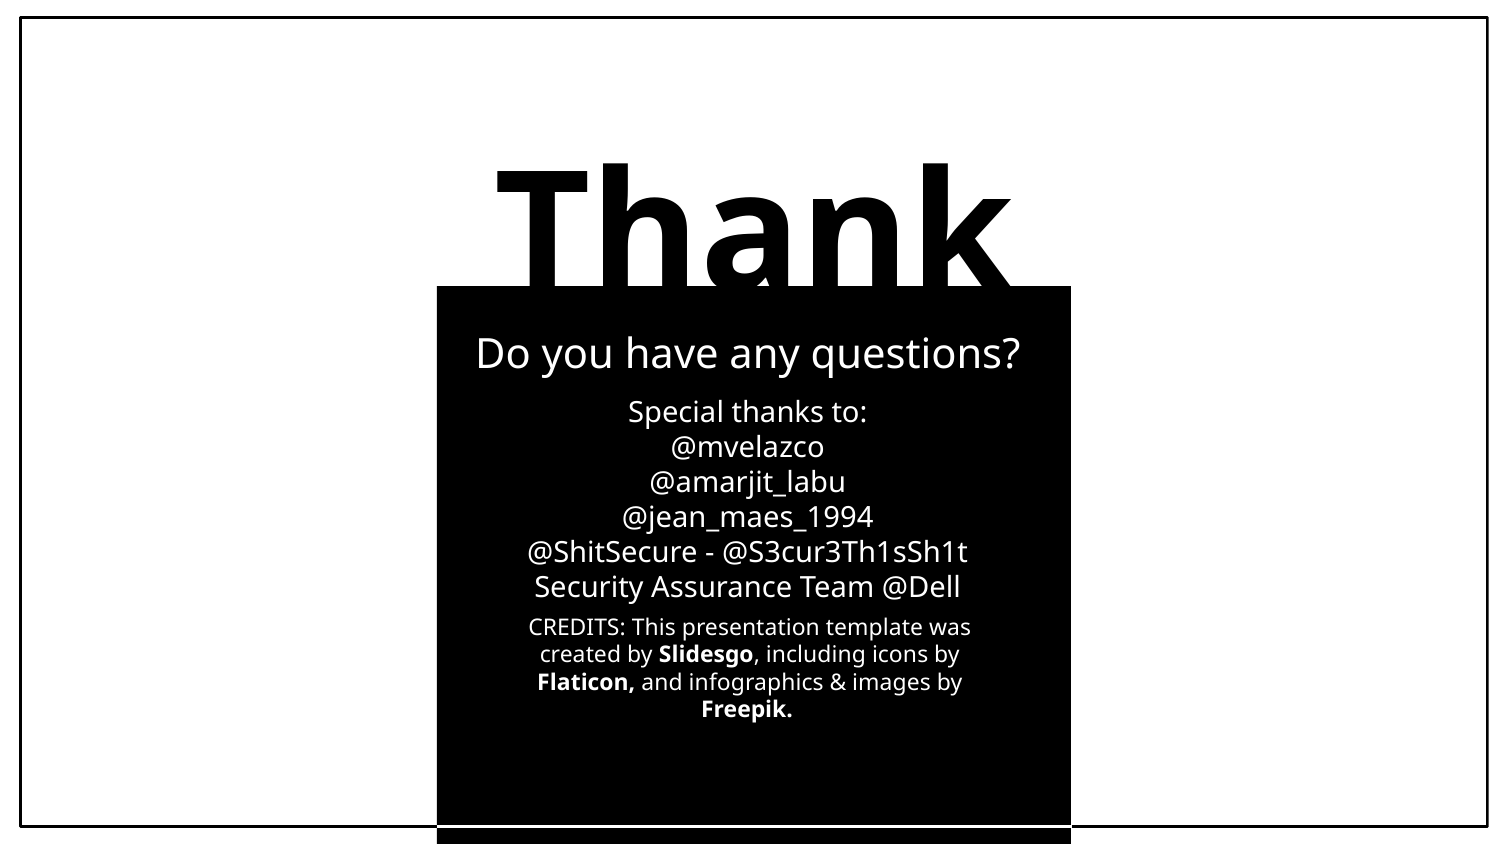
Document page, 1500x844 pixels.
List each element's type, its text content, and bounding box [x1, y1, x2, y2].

title Thanks [439, 108, 1069, 279]
subtitle Do you have any questions? Special thanks to: @mvelazco @amarjit_labu @jean_maes_1994 @ShitSecure - @S3cur3Th1sSh1t Security Assurance Team @Dell [454, 311, 1041, 510]
